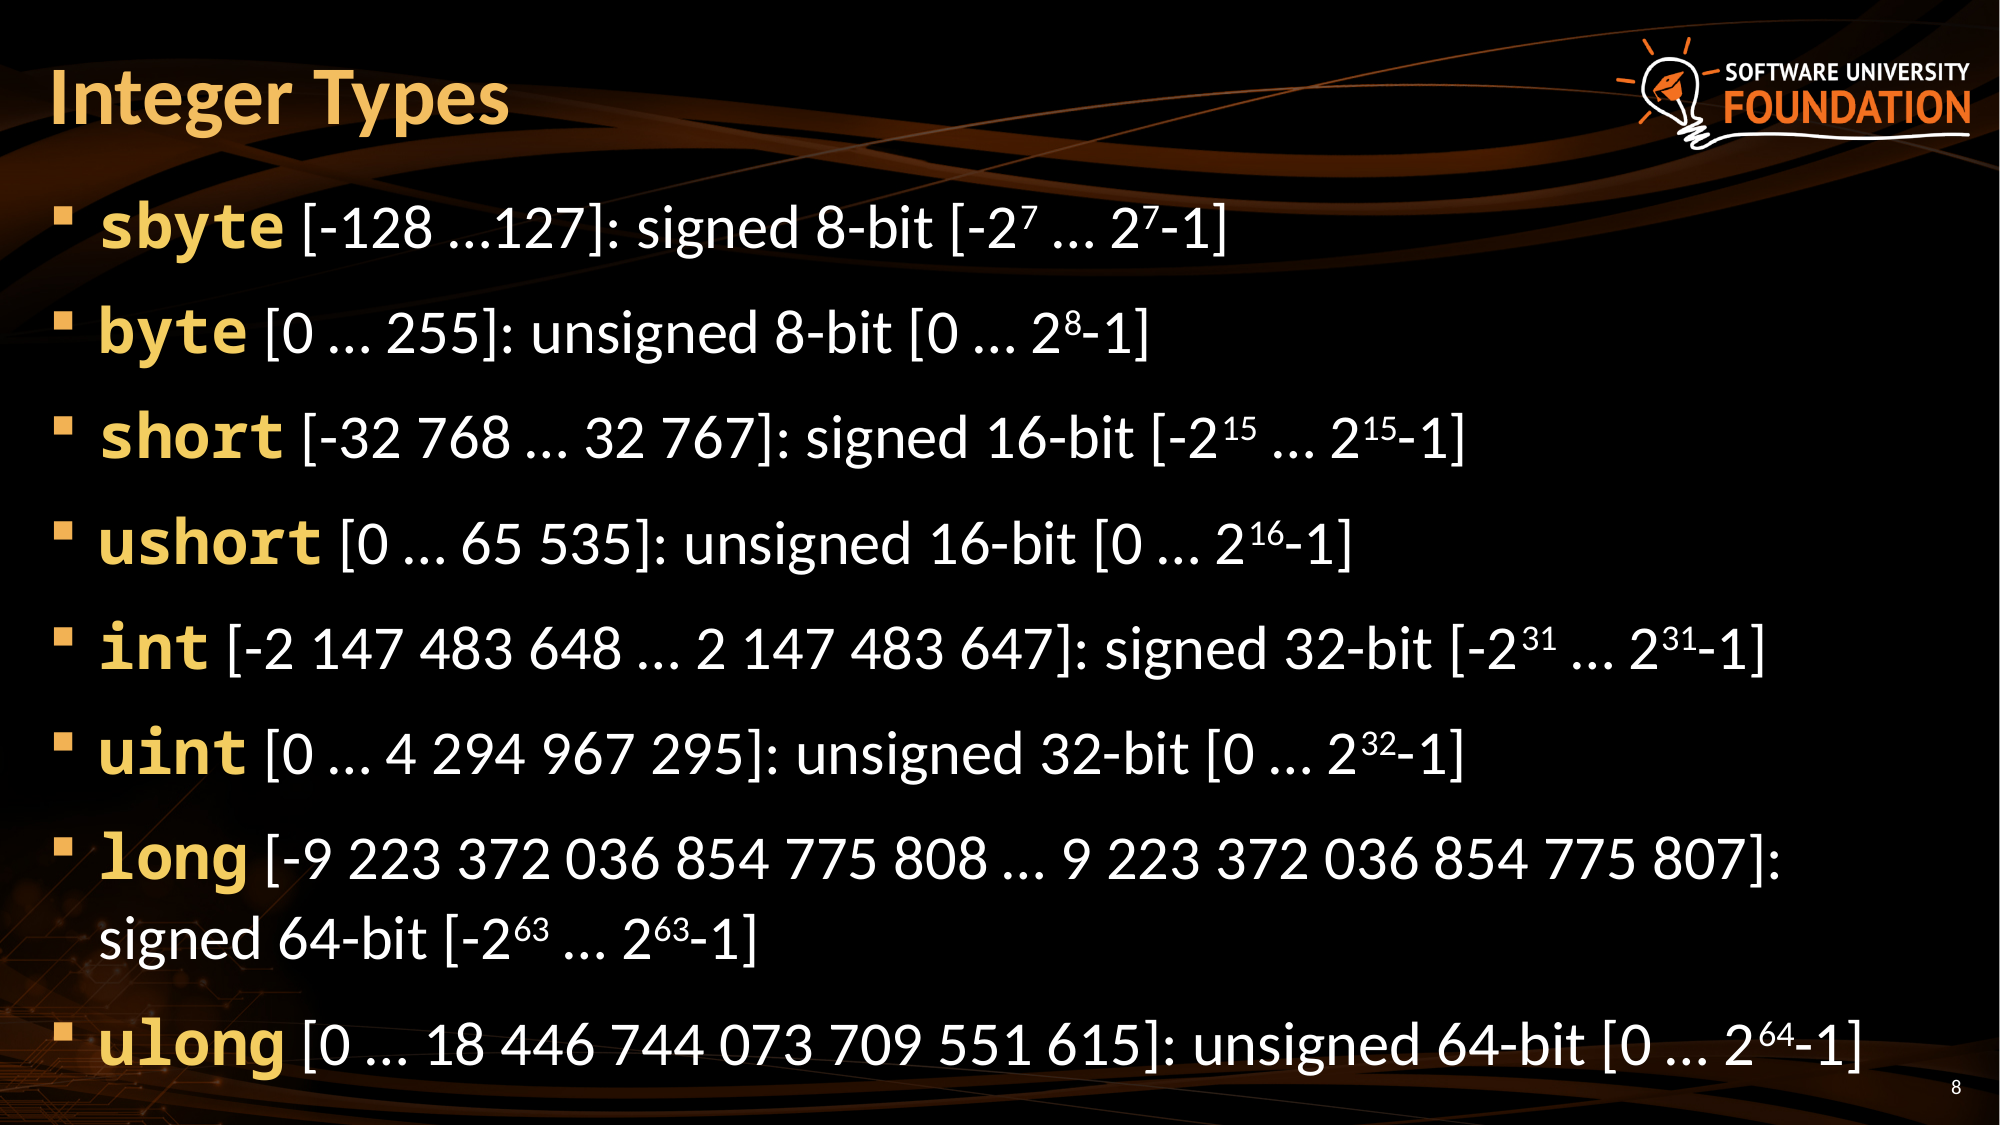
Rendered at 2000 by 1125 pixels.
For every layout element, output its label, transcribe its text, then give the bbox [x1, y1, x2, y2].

title Integer Types [30, 6, 1602, 189]
list sbyte [-128 …127]: signed 8-bit [-27 … 27-1] byte [0 … 255]: unsigned 8-bit [0 … 28-1] short [-32 768 … 32 767]: signed 16-bit [-215 … 215-1] ushort [0 … 65 535]: unsigned 16-bit [0 … 216-1] int [-2 147 483 648 … 2 147 483 647]: signed 32-bit [-231 … 231-1] uint [0 … 4 294 967 295]: unsigned 32-bit [0 … 232-1] long [-9 223 372 036 854 775 808 … 9 223 372 036 854 775 807]: signed 64-bit [-263 … 263-1] ulong [0 … 18 446 744 073 709 551 615]: unsigned 64-bit [0 … 264-1] [31, 174, 1968, 1103]
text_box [1457, 186, 1933, 583]
picture [0, 0, 2000, 1125]
